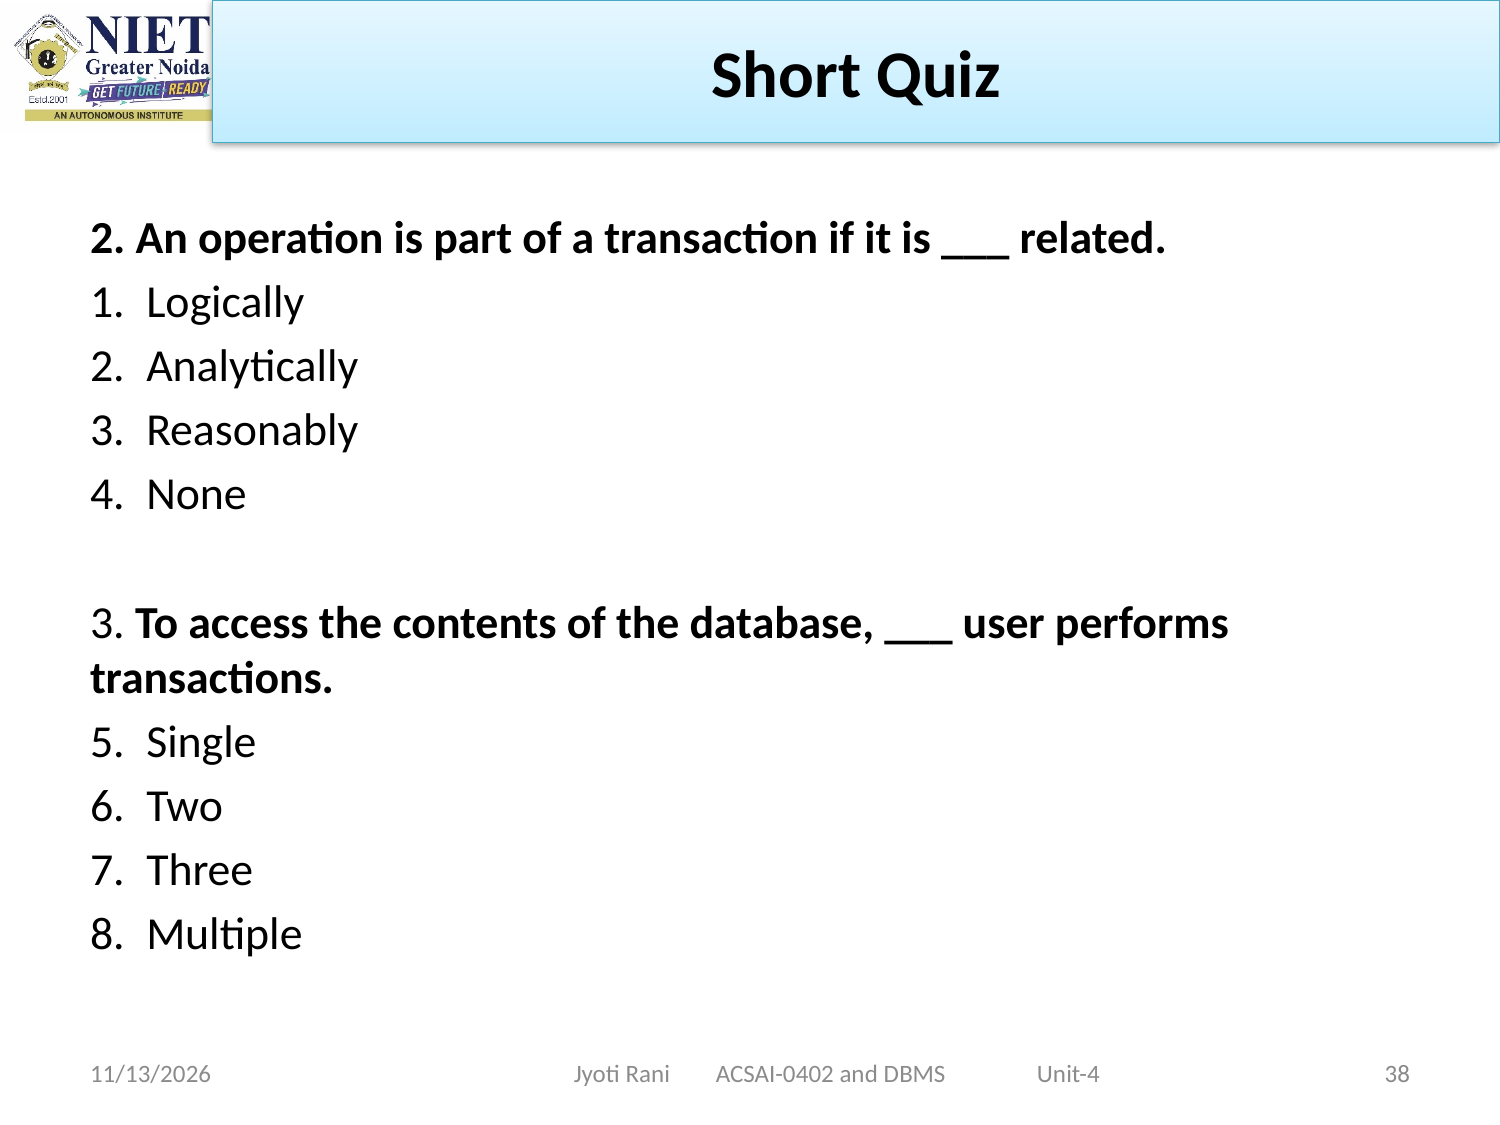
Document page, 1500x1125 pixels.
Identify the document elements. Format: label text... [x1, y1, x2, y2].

list 2. An operation is part of a transaction if it is ___ related. Logically Analytically Reasonably None 3. To access the contents of the database, ___ user performs transactions. Single Two Three Multiple [75, 200, 1425, 1005]
title Short Quiz [212, 0, 1500, 143]
slide_number 38 [1074, 1042, 1425, 1103]
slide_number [75, 1042, 425, 1103]
picture [0, 3, 226, 132]
footer Jyoti Rani ACSAI-0402 and DBMS Unit-4 [512, 1042, 1074, 1103]
